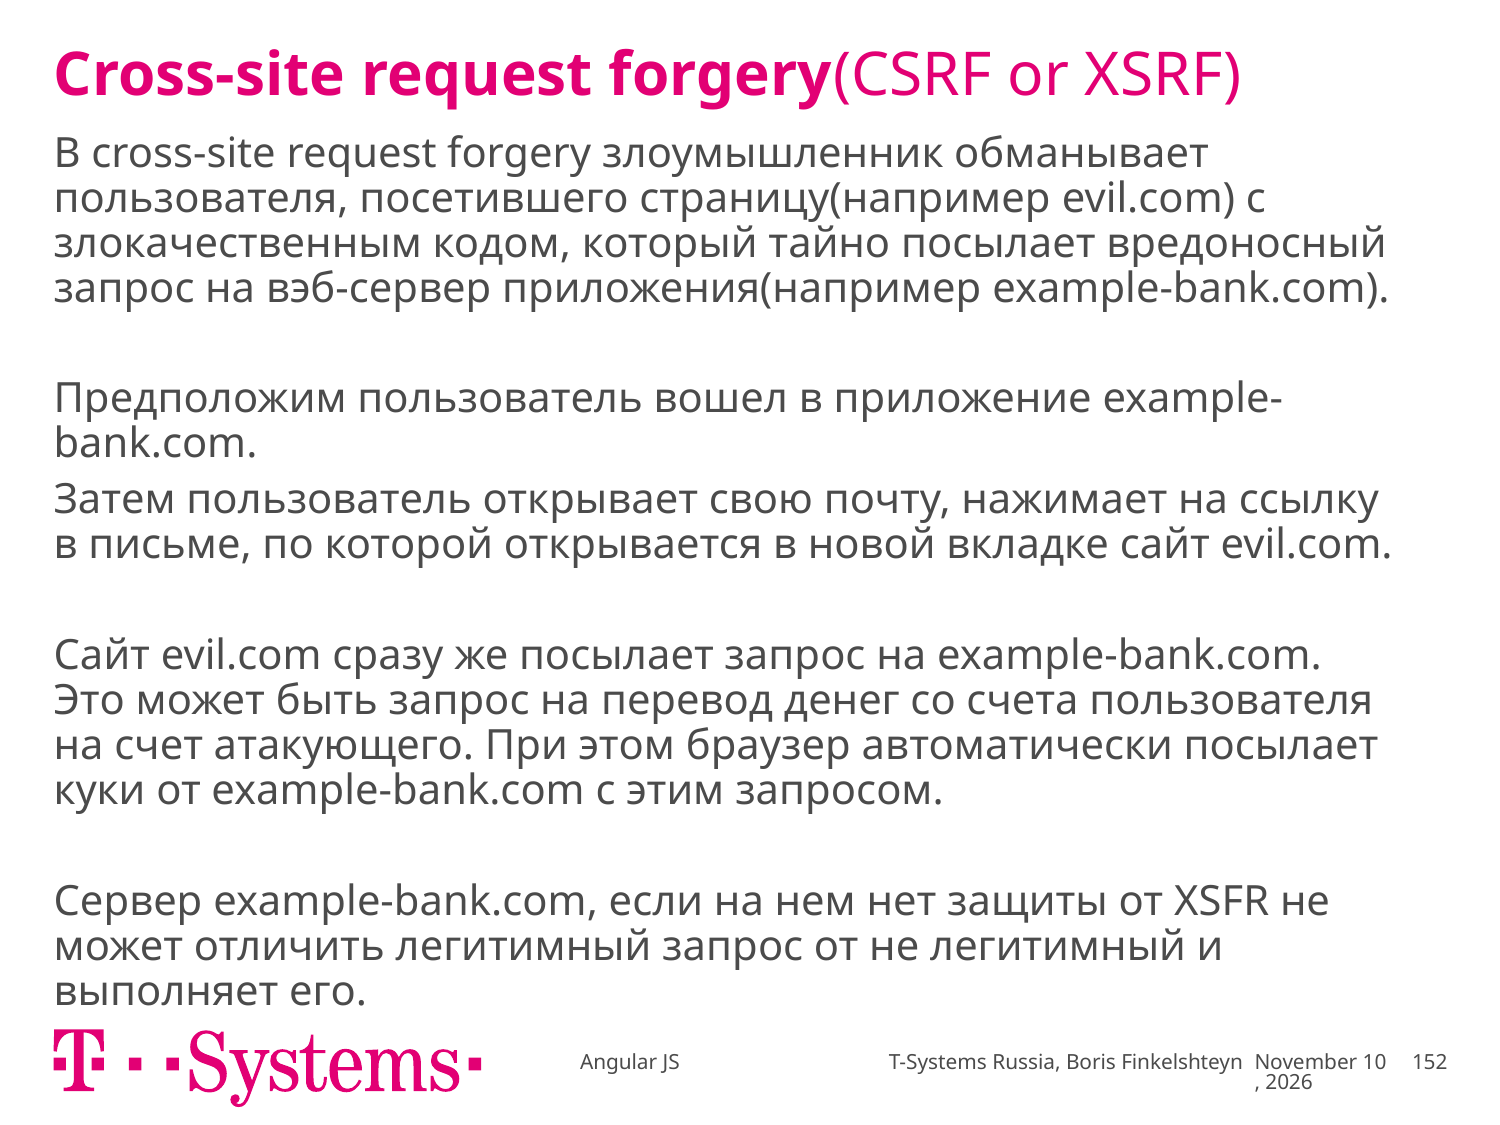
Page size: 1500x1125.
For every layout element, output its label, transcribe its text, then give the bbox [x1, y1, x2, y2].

footer Angular JS T-Systems Russia, Boris Finkelshteyn [567, 1038, 1244, 1087]
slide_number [1254, 1038, 1389, 1087]
text_box В cross-site request forgery злоумышленник обманывает пользователя, посетившего страницу(например evil.com) с злокачественным кодом, который тайно посылает вредоносный запрос на вэб-сервер приложения(например example-bank.com). Предположим пользователь вошел в приложение example-bank.com. Затем пользователь открывает свою почту, нажимает на ссылку в письме, по которой открывается в новой вкладке сайт evil.com. Сайт evil.com сразу же посылает запрос на example-bank.com. Это может быть запрос на перевод денег со счета пользователя на счет атакующего. При этом браузер автоматически посылает куки от example-bank.com с этим запросом. Сервер example-bank.com, если на нем нет защиты от XSFR не может отличить легитимный запрос от не легитимный и выполняет его. [53, 131, 1400, 985]
title Cross-site request forgery(CSRF or XSRF) [53, 43, 1447, 132]
slide_number 152 [1399, 1038, 1448, 1087]
